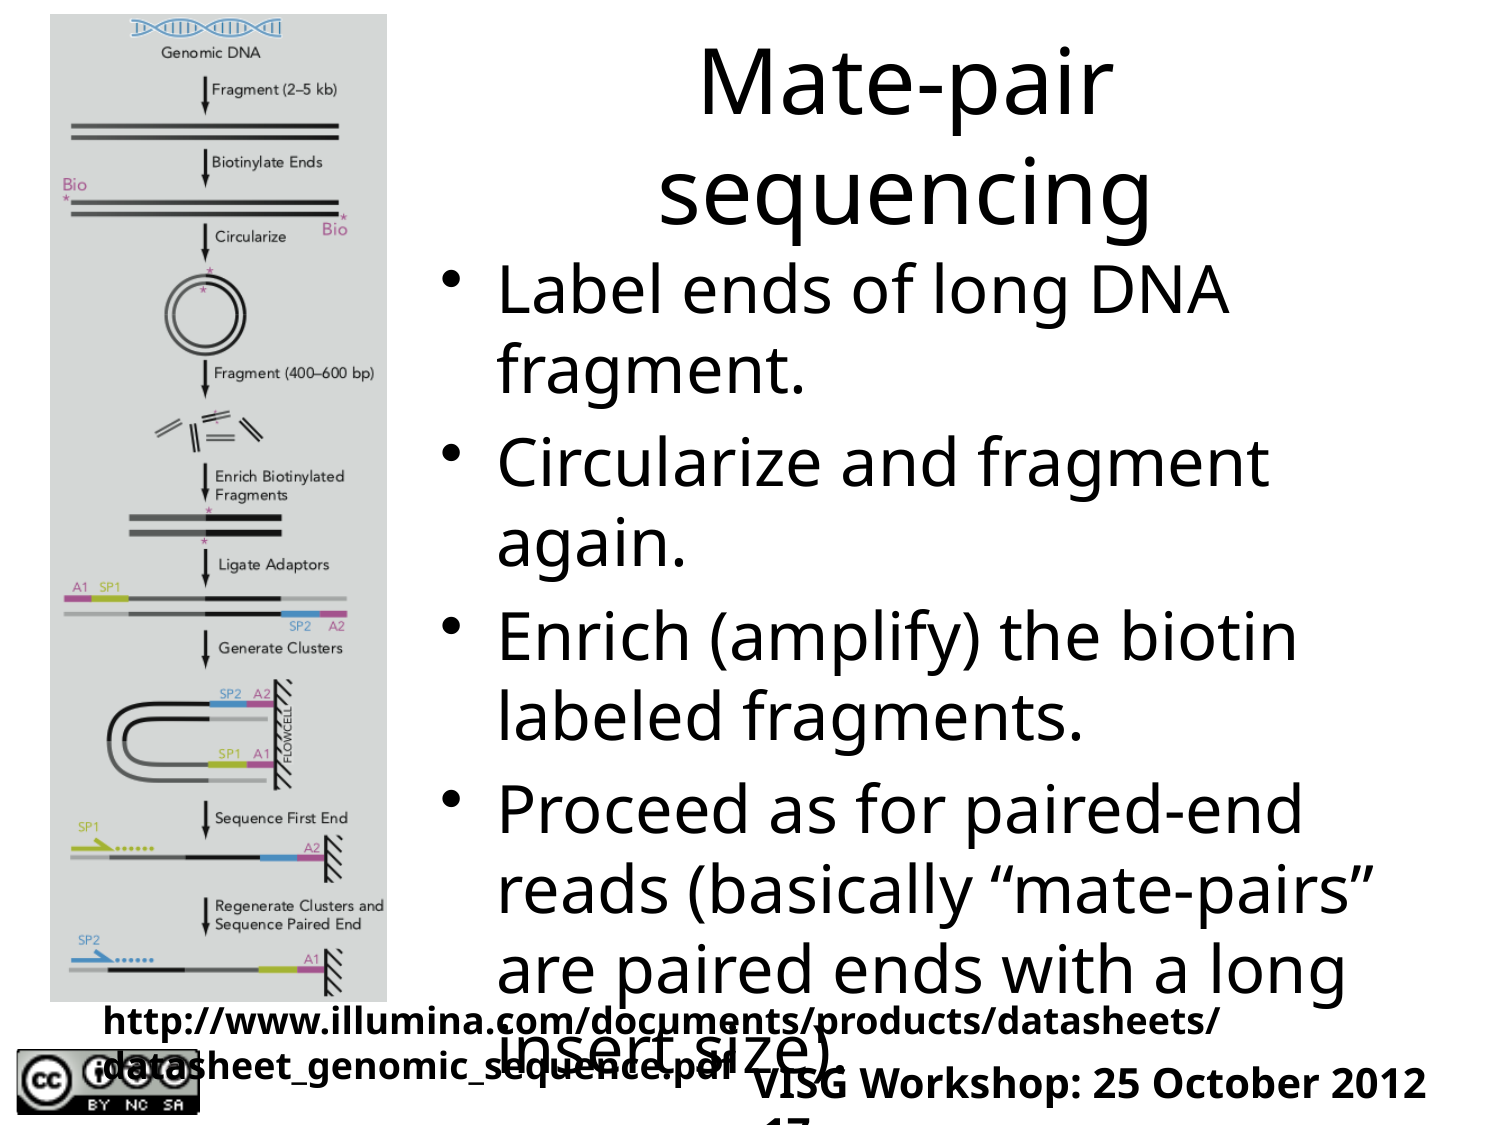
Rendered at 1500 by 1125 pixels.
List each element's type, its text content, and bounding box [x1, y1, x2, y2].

picture [16, 1049, 200, 1115]
picture [49, 14, 388, 1003]
text_box http://www.illumina.com/documents/products/datasheets/datasheet_genomic_sequence.pdf [87, 989, 1475, 1095]
list Label ends of long DNA fragment. Circularize and fragment again. Enrich (amplify) the biotin labeled fragments. Proceed as for paired-end reads (basically “mate-pairs” are paired ends with a long insert size). [424, 239, 1426, 915]
title Mate-pair sequencing [437, 39, 1376, 228]
